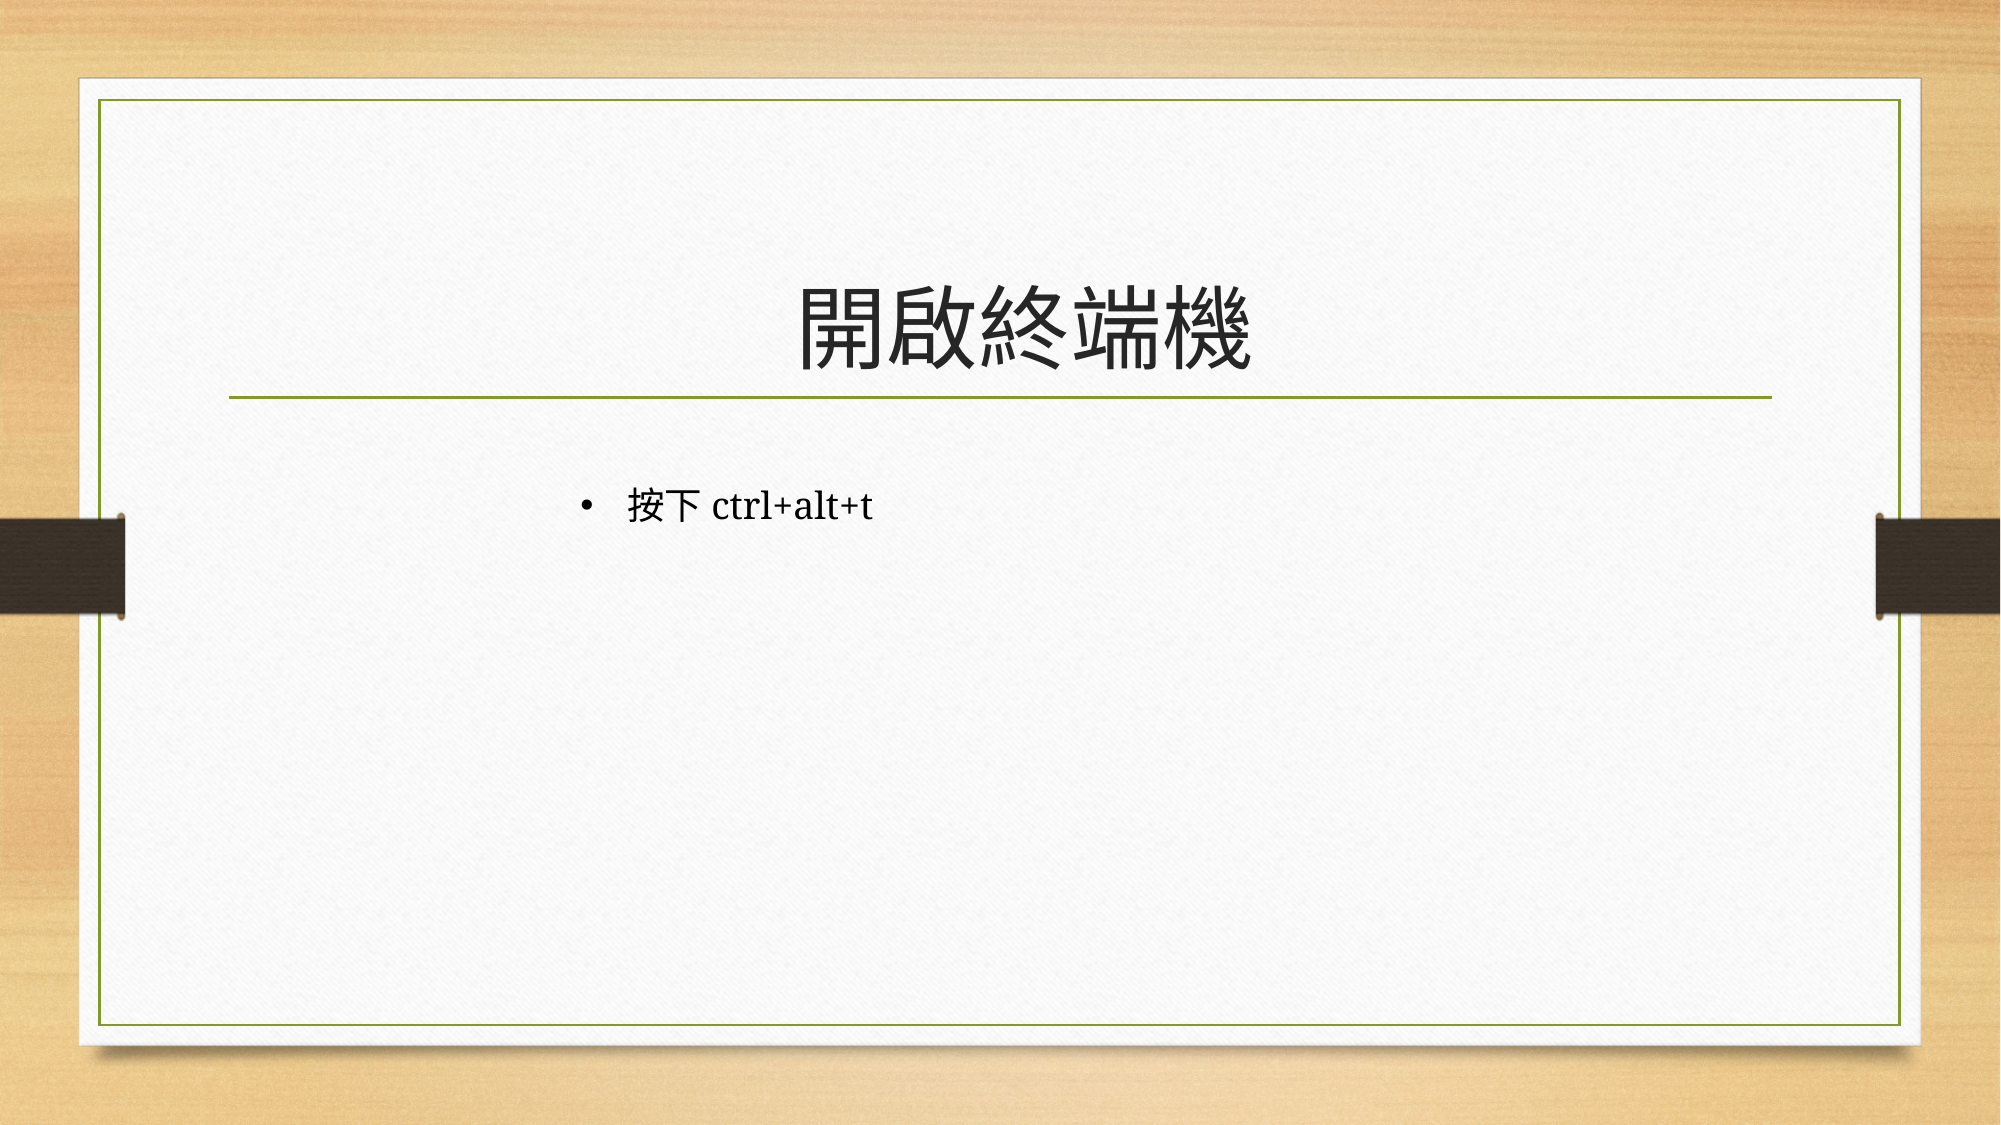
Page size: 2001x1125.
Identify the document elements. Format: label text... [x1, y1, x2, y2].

title 開啟終端機 [752, 218, 1813, 433]
text_box 按下ctrl+alt+t [565, 474, 1435, 535]
list 按下Ctrl+Alt+F3即可開啟終端機 [0, 0, 752, 433]
picture [0, 0, 2001, 1125]
